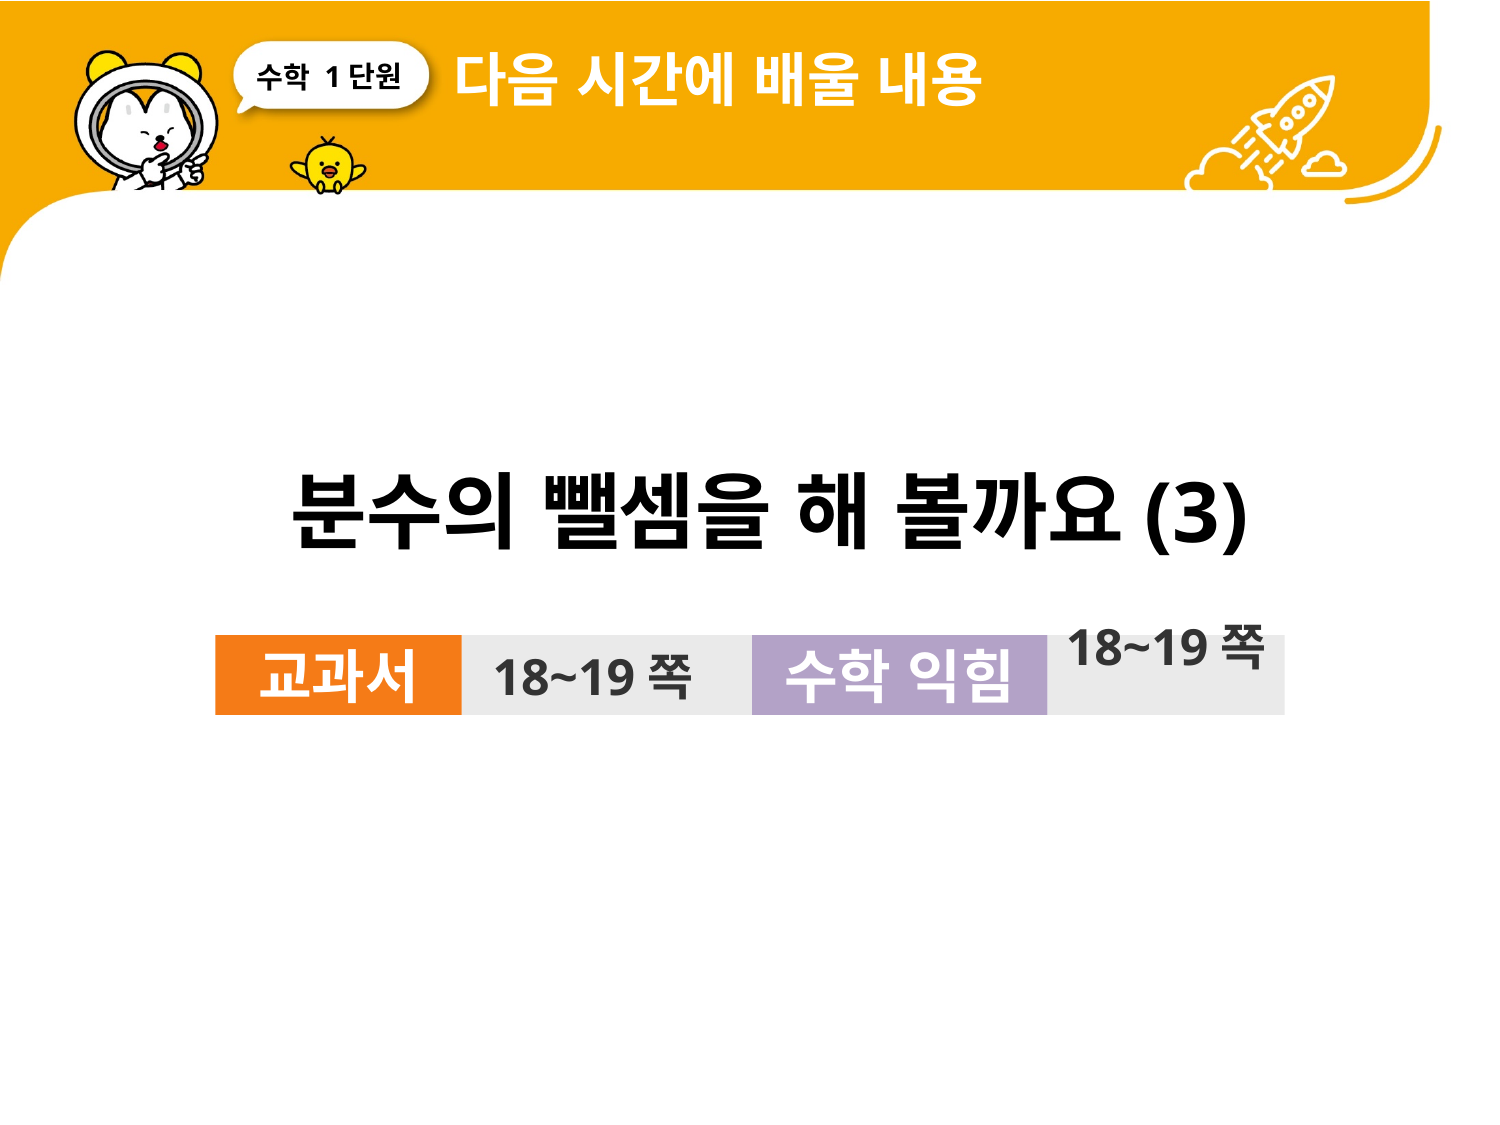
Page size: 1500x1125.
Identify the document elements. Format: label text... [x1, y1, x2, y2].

list 1단원 [282, 55, 445, 106]
text_box 분수의 뺄셈을 해 볼까요(3) [188, 384, 1312, 635]
list 다음 시간에 배울 내용 [438, 39, 1204, 126]
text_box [215, 635, 1285, 715]
picture [0, 1, 1500, 1124]
